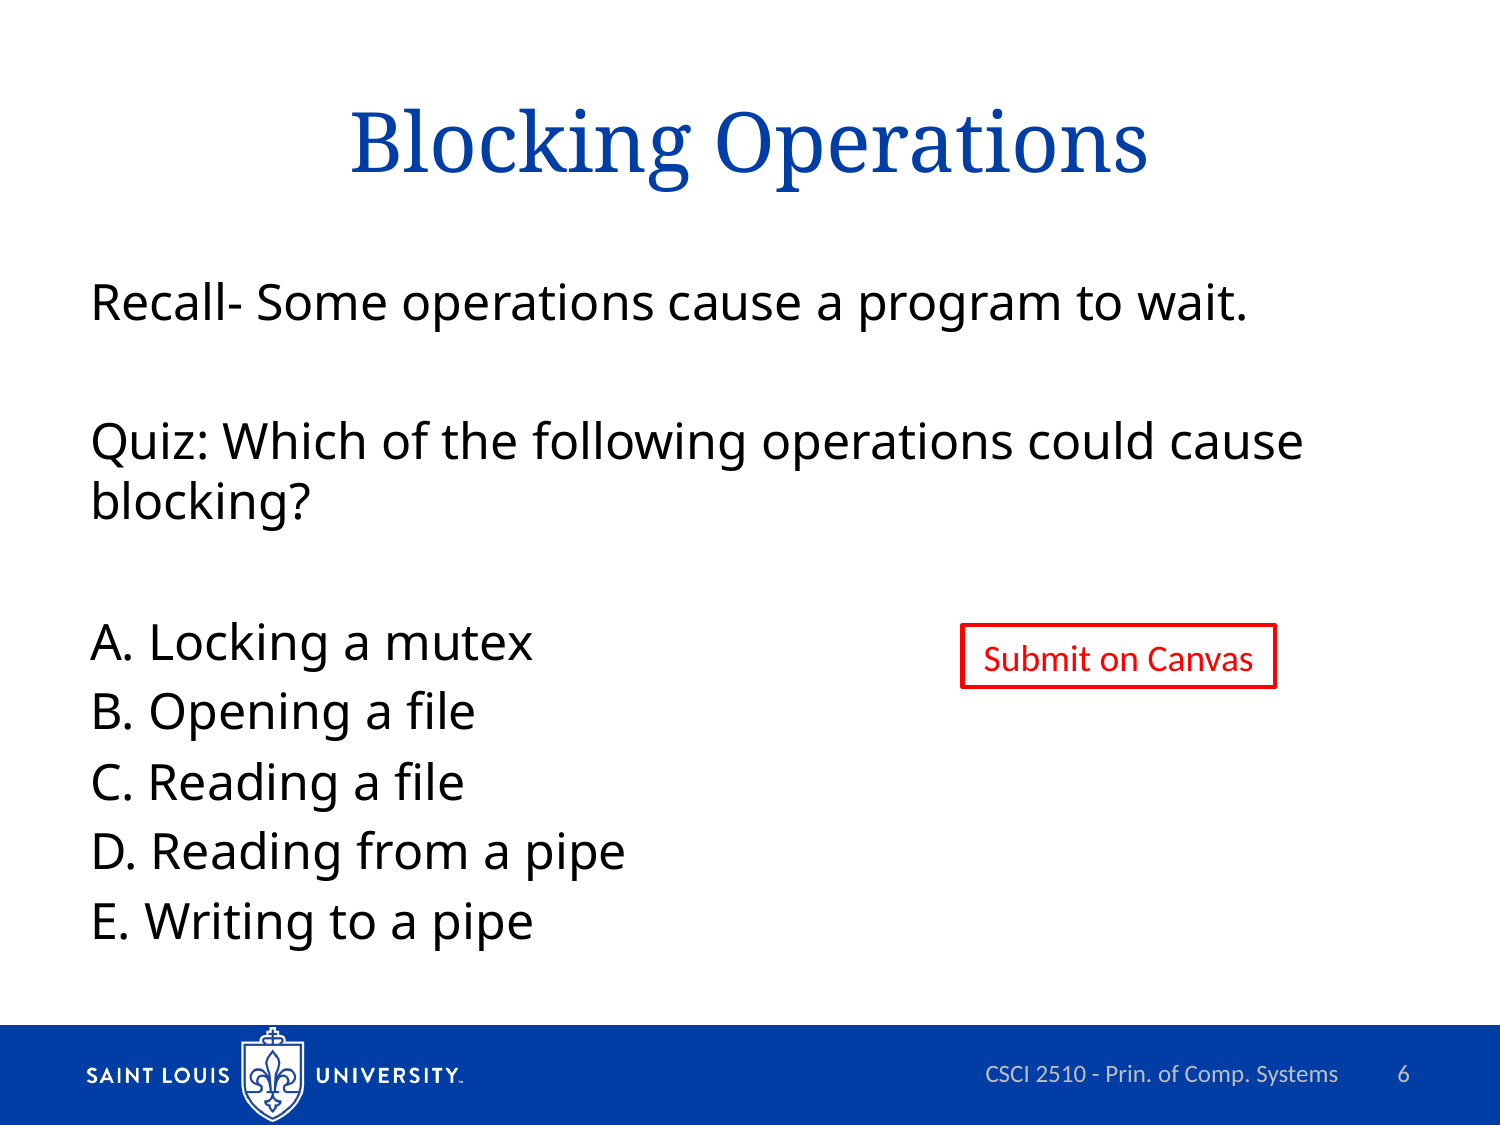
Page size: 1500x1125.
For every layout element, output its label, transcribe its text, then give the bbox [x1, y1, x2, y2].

title Blocking Operations [75, 45, 1425, 233]
list Recall- Some operations cause a program to wait. Quiz: Which of the following operations could cause blocking? A. Locking a mutex B. Opening a file C. Reading a file D. Reading from a pipe E. Writing to a pipe [75, 262, 1425, 1005]
footer CSCI 2510 - Prin. of Comp. Systems [924, 1042, 1074, 1103]
text_box Submit on Canvas [960, 623, 1277, 689]
picture [87, 1027, 463, 1122]
slide_number 6 [1074, 1042, 1425, 1103]
